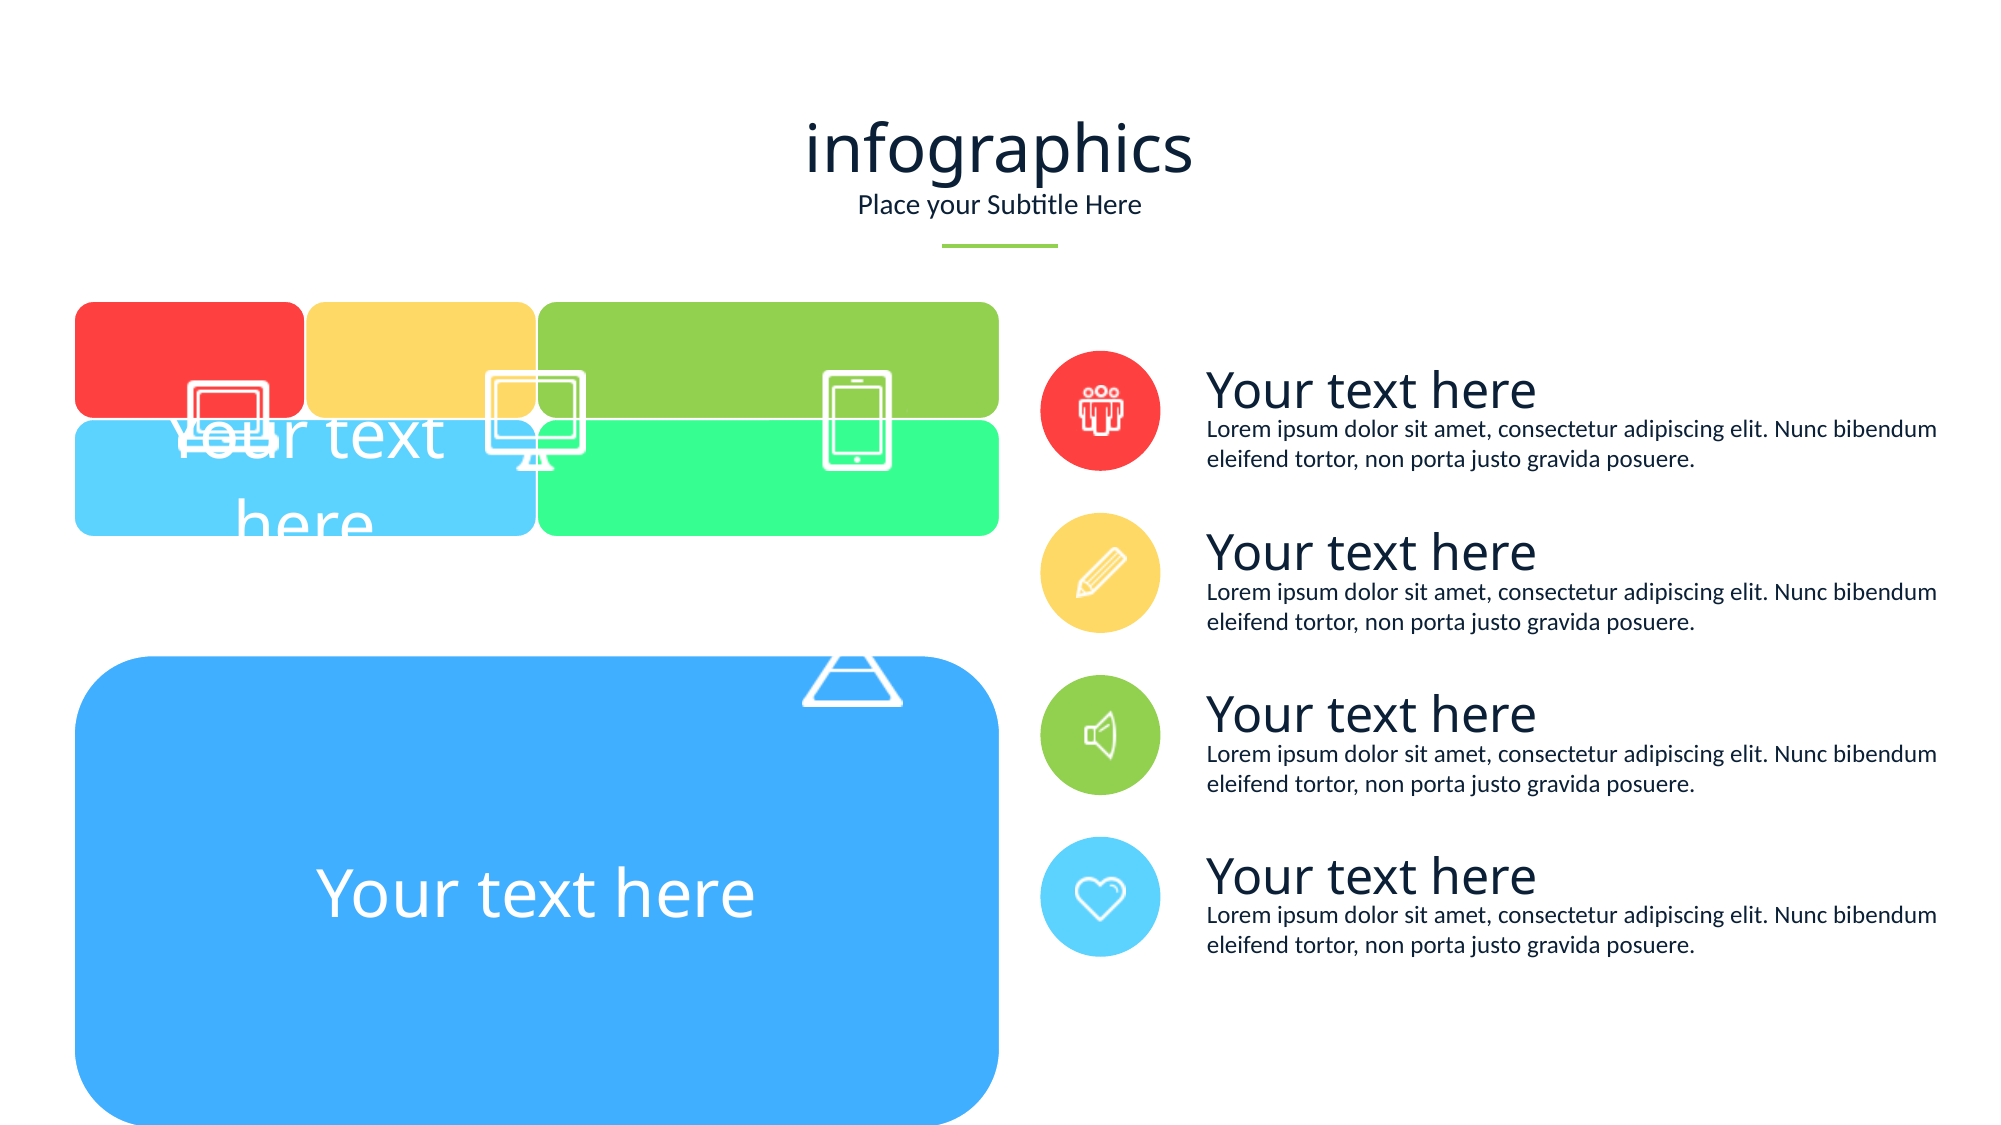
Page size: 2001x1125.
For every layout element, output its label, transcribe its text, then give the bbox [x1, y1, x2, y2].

text_box [1039, 511, 1162, 634]
text_box Lorem ipsum dolor sit amet, consectetur adipiscing elit. Nunc bibendum eleifend tortor, non porta justo gravida posuere. [1192, 912, 2000, 967]
picture [802, 606, 903, 707]
text_box [1039, 835, 1162, 958]
picture [807, 370, 908, 471]
picture [178, 365, 279, 466]
picture [485, 370, 586, 471]
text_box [73, 300, 1000, 1010]
text_box Your text here [1192, 350, 2000, 426]
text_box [0, 98, 2000, 247]
text_box Lorem ipsum dolor sit amet, consectetur adipiscing elit. Nunc bibendum eleifend tortor, non porta justo gravida posuere. [1192, 588, 2000, 643]
text_box Your text here [1192, 836, 2000, 912]
picture [1075, 874, 1126, 925]
picture [1076, 385, 1127, 436]
text_box Your text here [1192, 512, 2000, 588]
text_box [1039, 674, 1162, 797]
picture [1076, 547, 1127, 598]
text_box Your text here [1192, 675, 2000, 750]
text_box Lorem ipsum dolor sit amet, consectetur adipiscing elit. Nunc bibendum eleifend tortor, non porta justo gravida posuere. [1192, 426, 2000, 481]
picture [1075, 710, 1126, 761]
text_box Lorem ipsum dolor sit amet, consectetur adipiscing elit. Nunc bibendum eleifend tortor, non porta justo gravida posuere. [1192, 750, 2000, 805]
text_box [1039, 349, 1162, 472]
